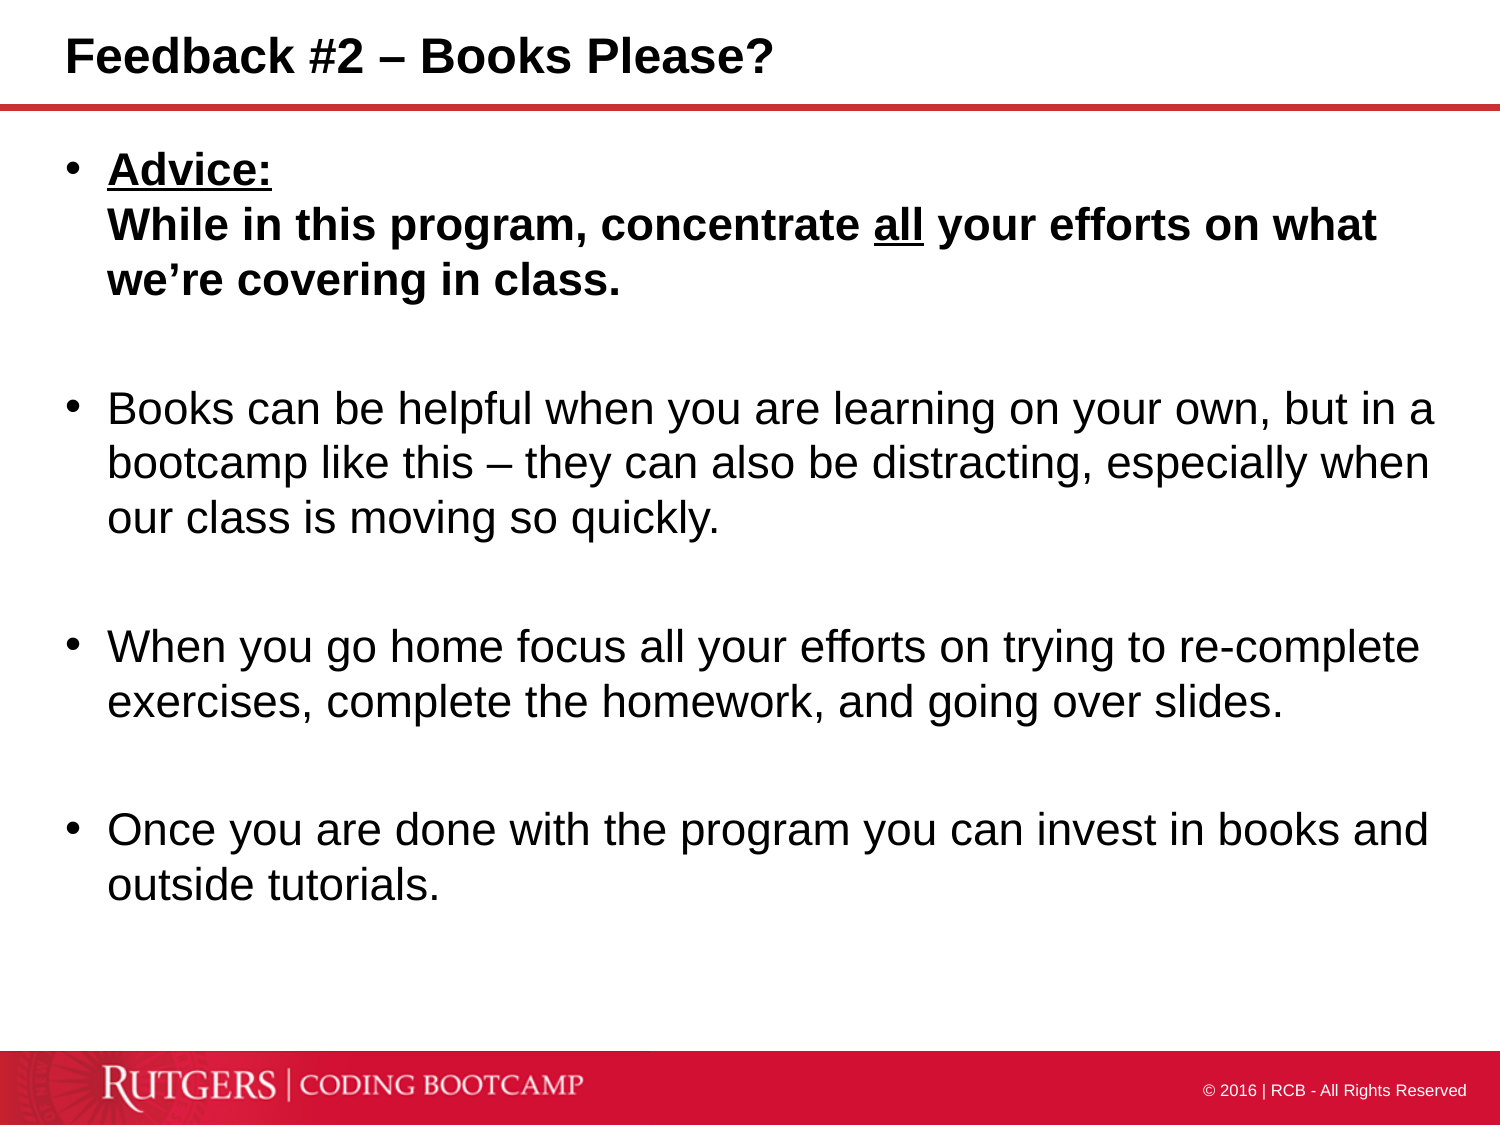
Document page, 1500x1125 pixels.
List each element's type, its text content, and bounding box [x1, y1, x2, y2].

text_box [648, 1049, 1500, 1125]
picture [0, 1051, 651, 1125]
text_box Feedback #2 – Books Please? [50, 16, 1150, 91]
text_box [0, 0, 1500, 104]
text_box Advice: While in this program, concentrate all your efforts on what we’re covering in class. Books can be helpful when you are learning on your own, but in a bootcamp like this – they can also be distracting, especially when our class is moving so quickly. When you go home focus all your efforts on trying to re-complete exercises, complete the homework, and going over slides. Once you are done with the program you can invest in books and outside tutorials. [49, 125, 1484, 1035]
text_box © 2016 | RCB - All Rights Reserved [1024, 1072, 1483, 1108]
